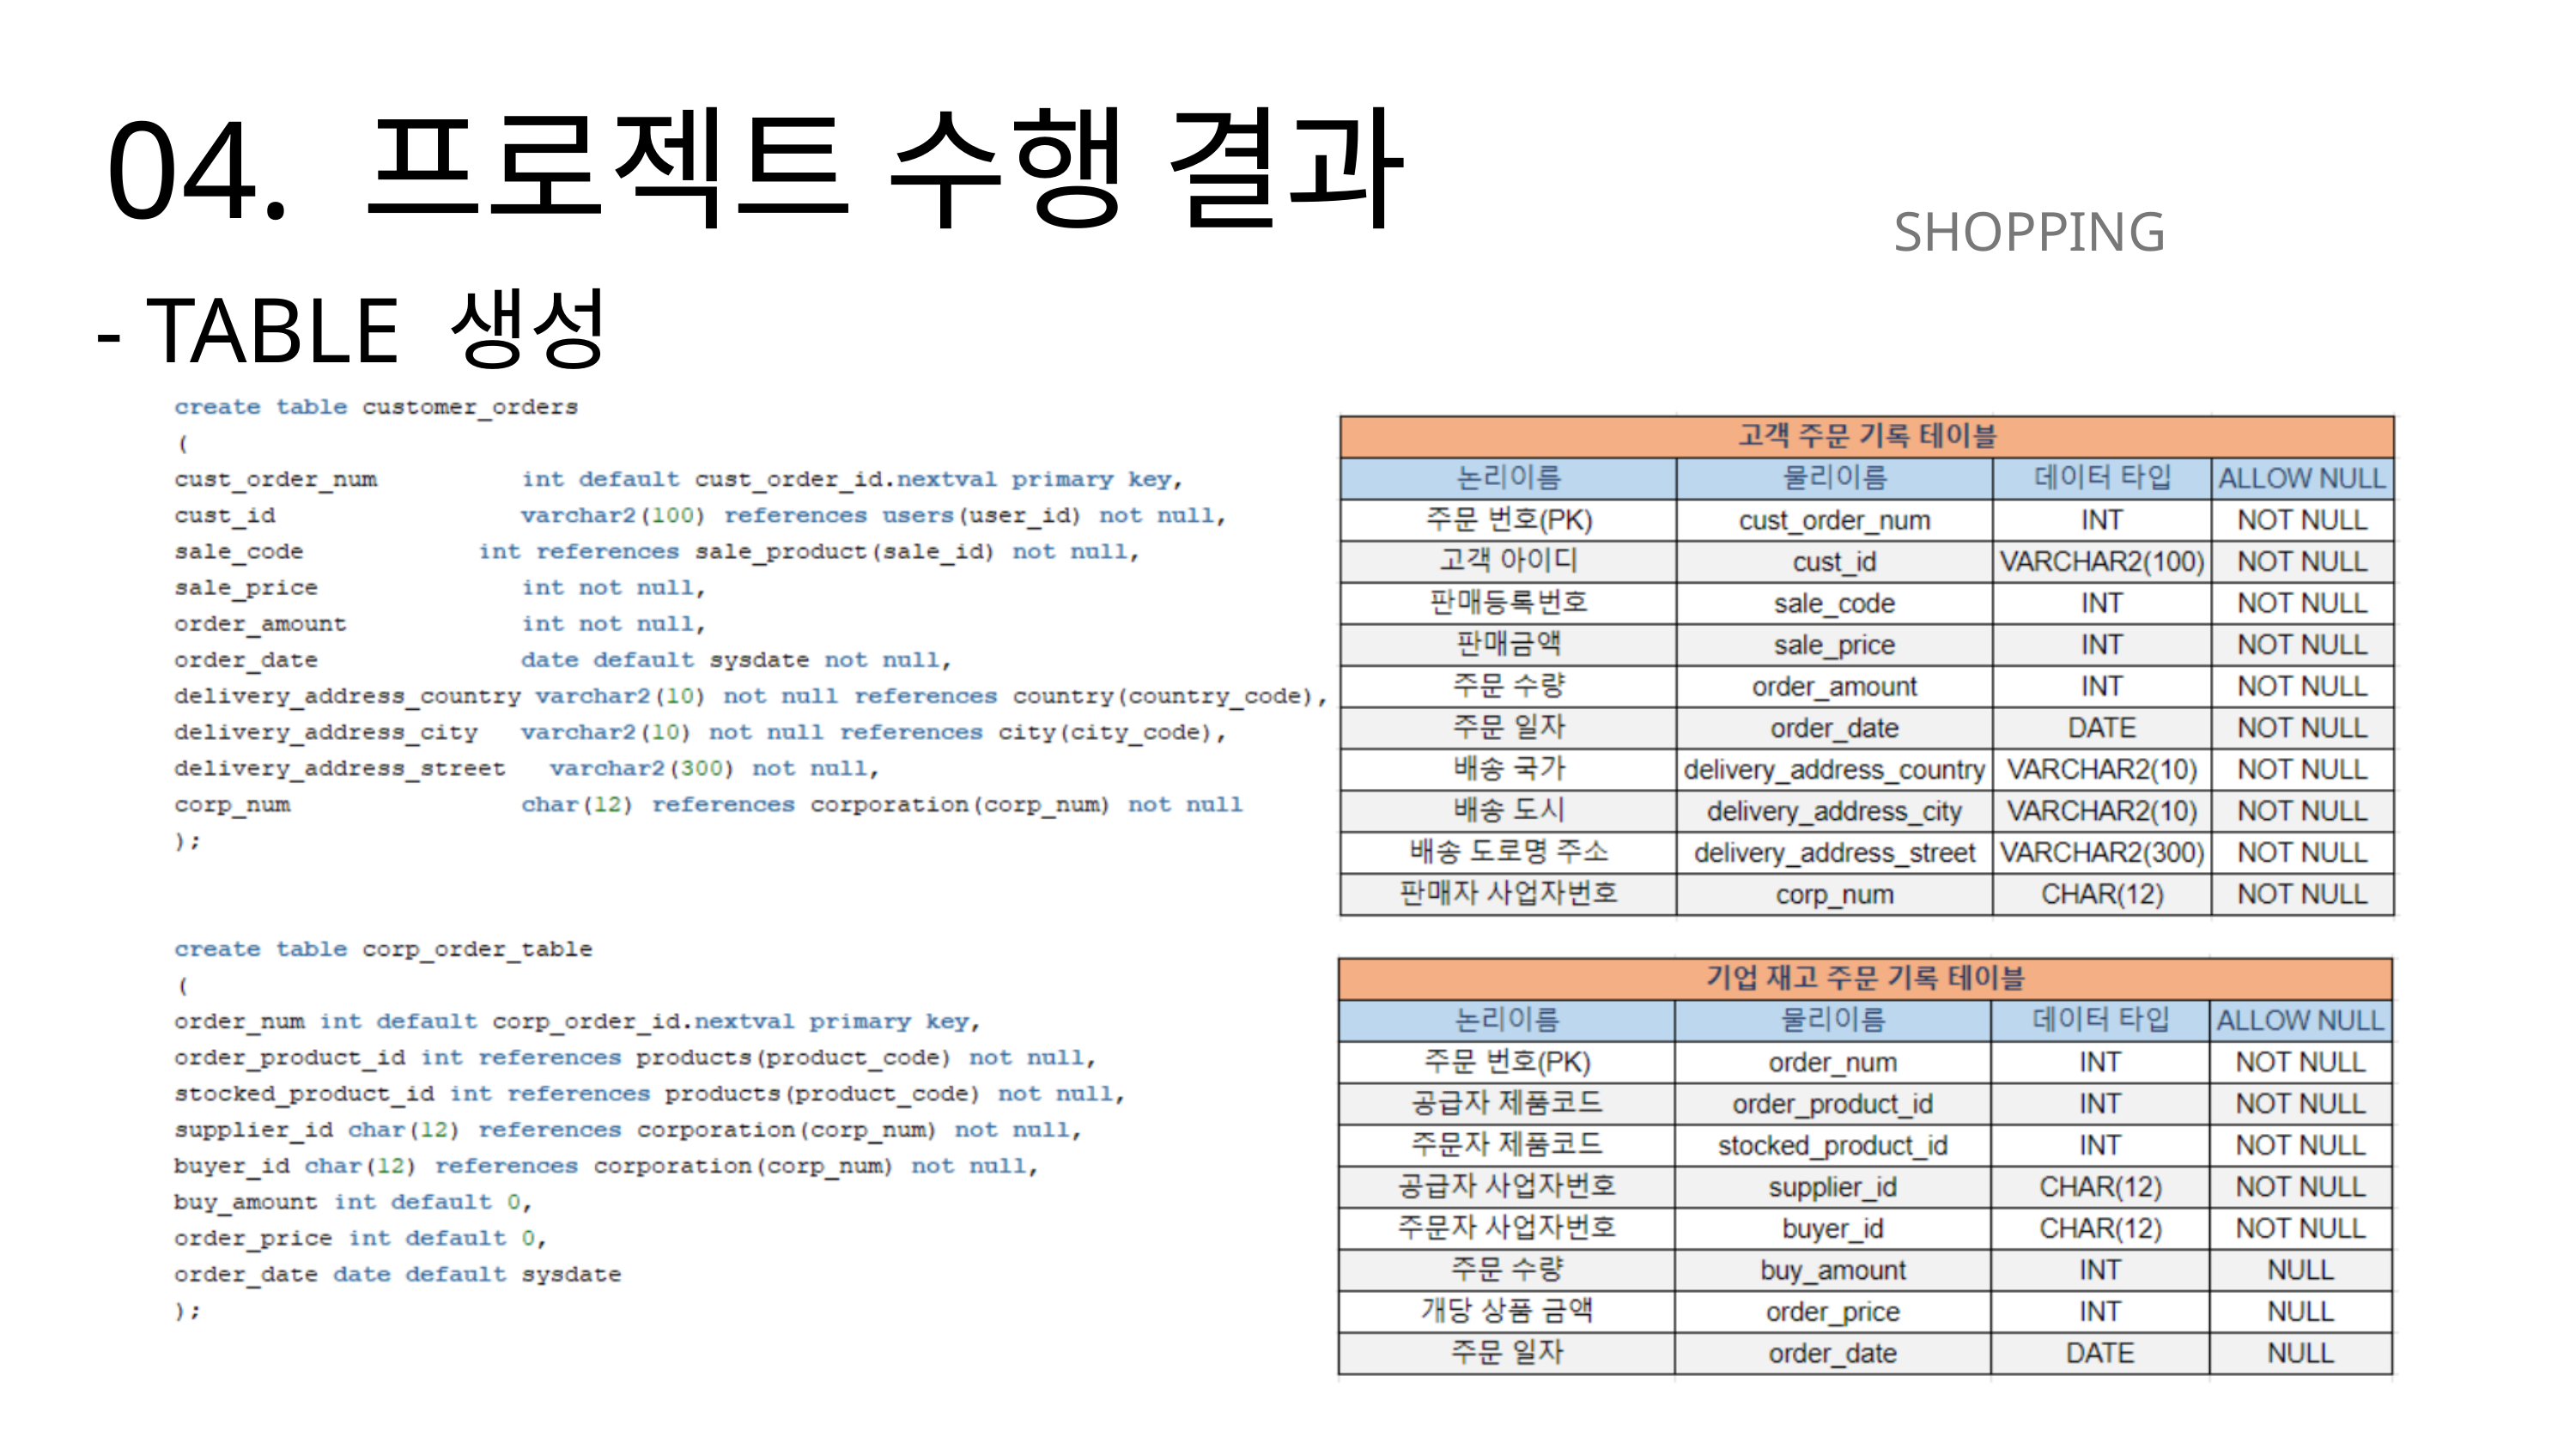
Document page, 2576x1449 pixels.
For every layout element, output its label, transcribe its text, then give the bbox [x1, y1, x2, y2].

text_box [173, 392, 2403, 1388]
text_box - TABLE 생성 [0, 267, 745, 387]
text_box 04. 프로젝트 수행 결과 [92, 77, 2098, 290]
text_box SHOPPING [1880, 191, 2576, 269]
